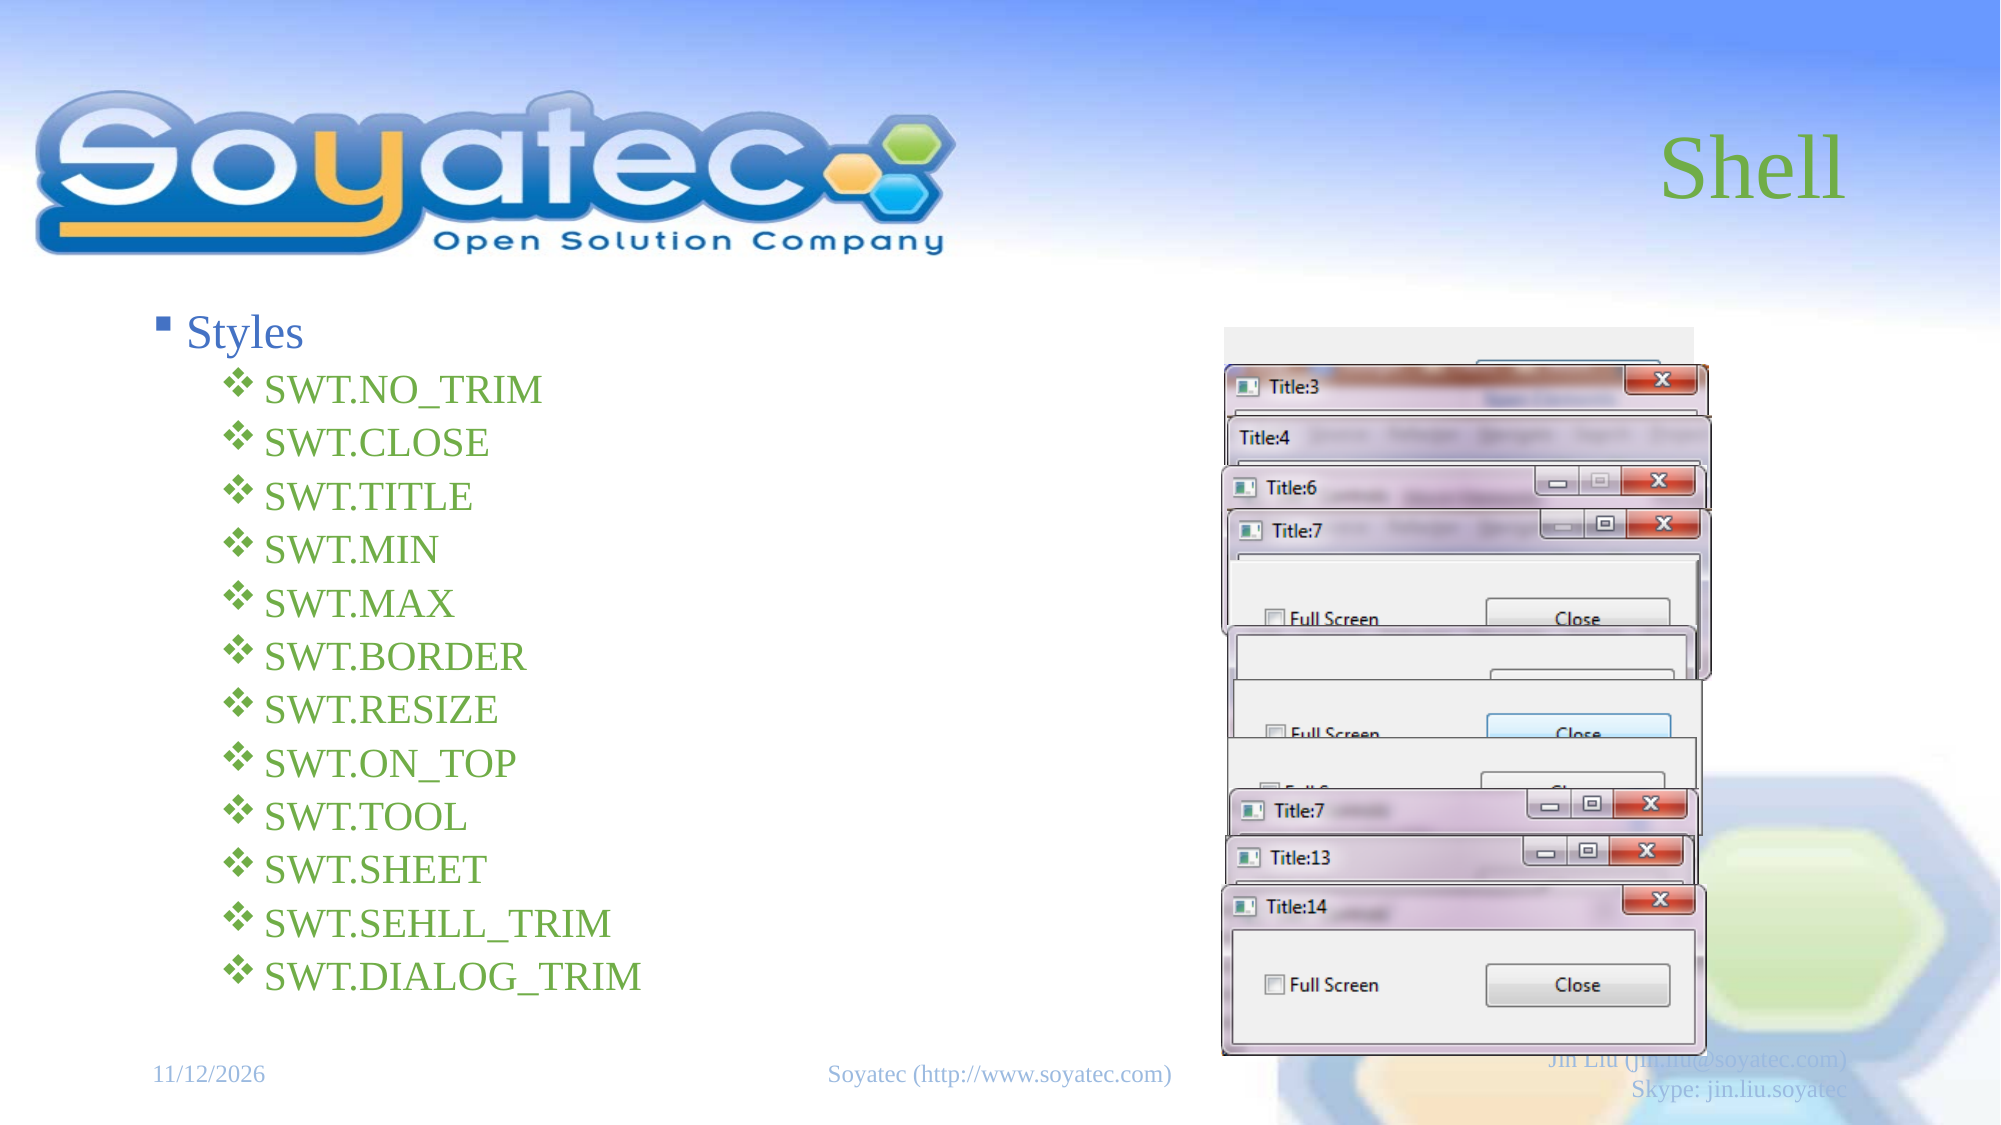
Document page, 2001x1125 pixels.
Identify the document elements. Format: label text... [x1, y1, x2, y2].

title Shell [962, 59, 1863, 278]
picture [0, 0, 2001, 1125]
footer Soyatec (http://www.soyatec.com) [662, 1042, 1338, 1103]
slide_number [137, 1042, 588, 1103]
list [1224, 327, 1694, 364]
slide_number Jin Liu (jin.liu@soyatec.com) Skype: jin.liu.soyatec [1412, 1042, 1863, 1103]
list Styles SWT.NO_TRIM SWT.CLOSE SWT.TITLE SWT.MIN SWT.MAX SWT.BORDER SWT.RESIZE SWT.ON_TOP SWT.TOOL SWT.SHEET SWT.SEHLL_TRIM SWT.DIALOG_TRIM [137, 299, 988, 1014]
